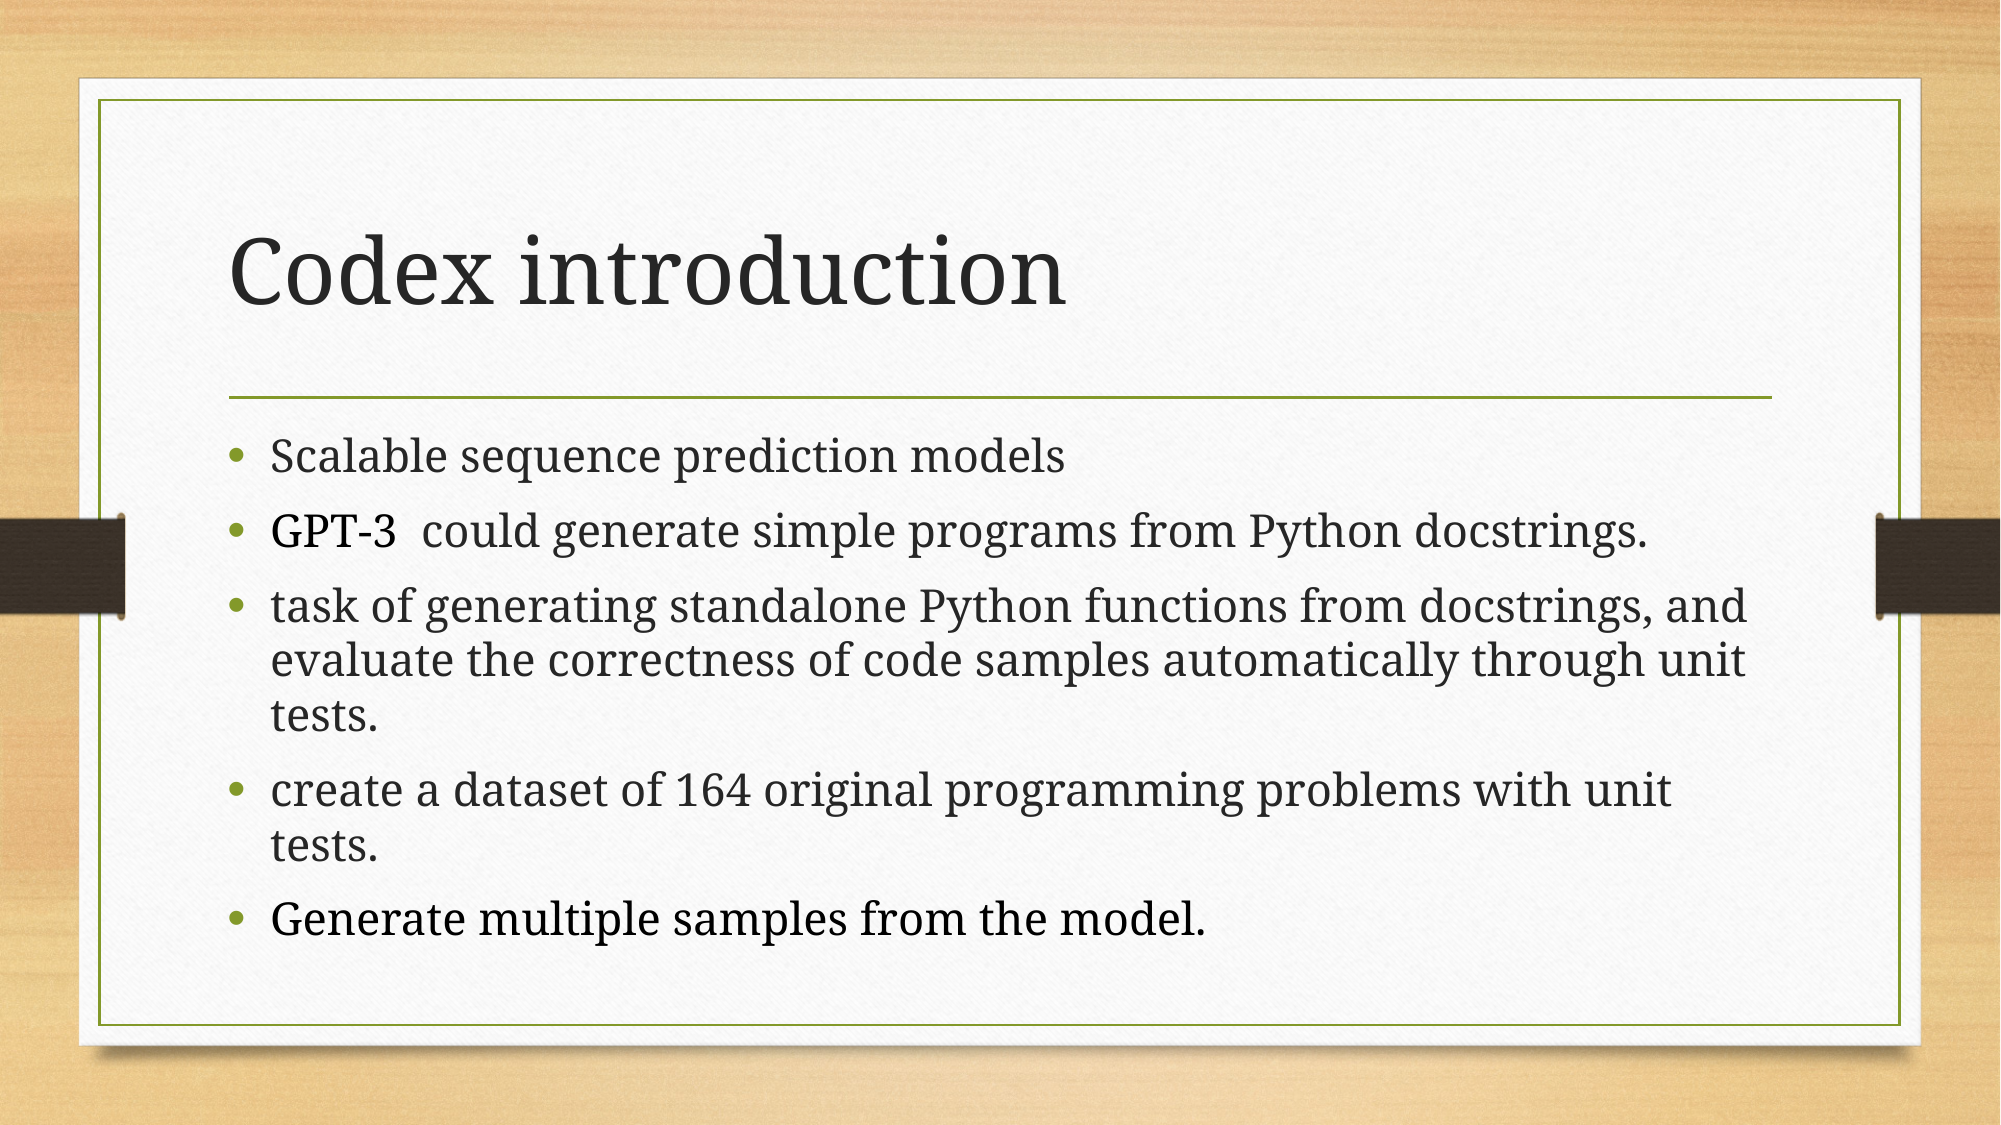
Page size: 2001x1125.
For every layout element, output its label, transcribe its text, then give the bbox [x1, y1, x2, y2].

list Scalable sequence prediction models GPT-3 could generate simple programs from Python docstrings. task of generating standalone Python functions from docstrings, and evaluate the correctness of code samples automatically through unit tests. create a dataset of 164 original programming problems with unit tests. Generate multiple samples from the model. [212, 419, 1788, 964]
picture [0, 0, 2001, 1125]
title Codex introduction [212, 161, 1788, 375]
